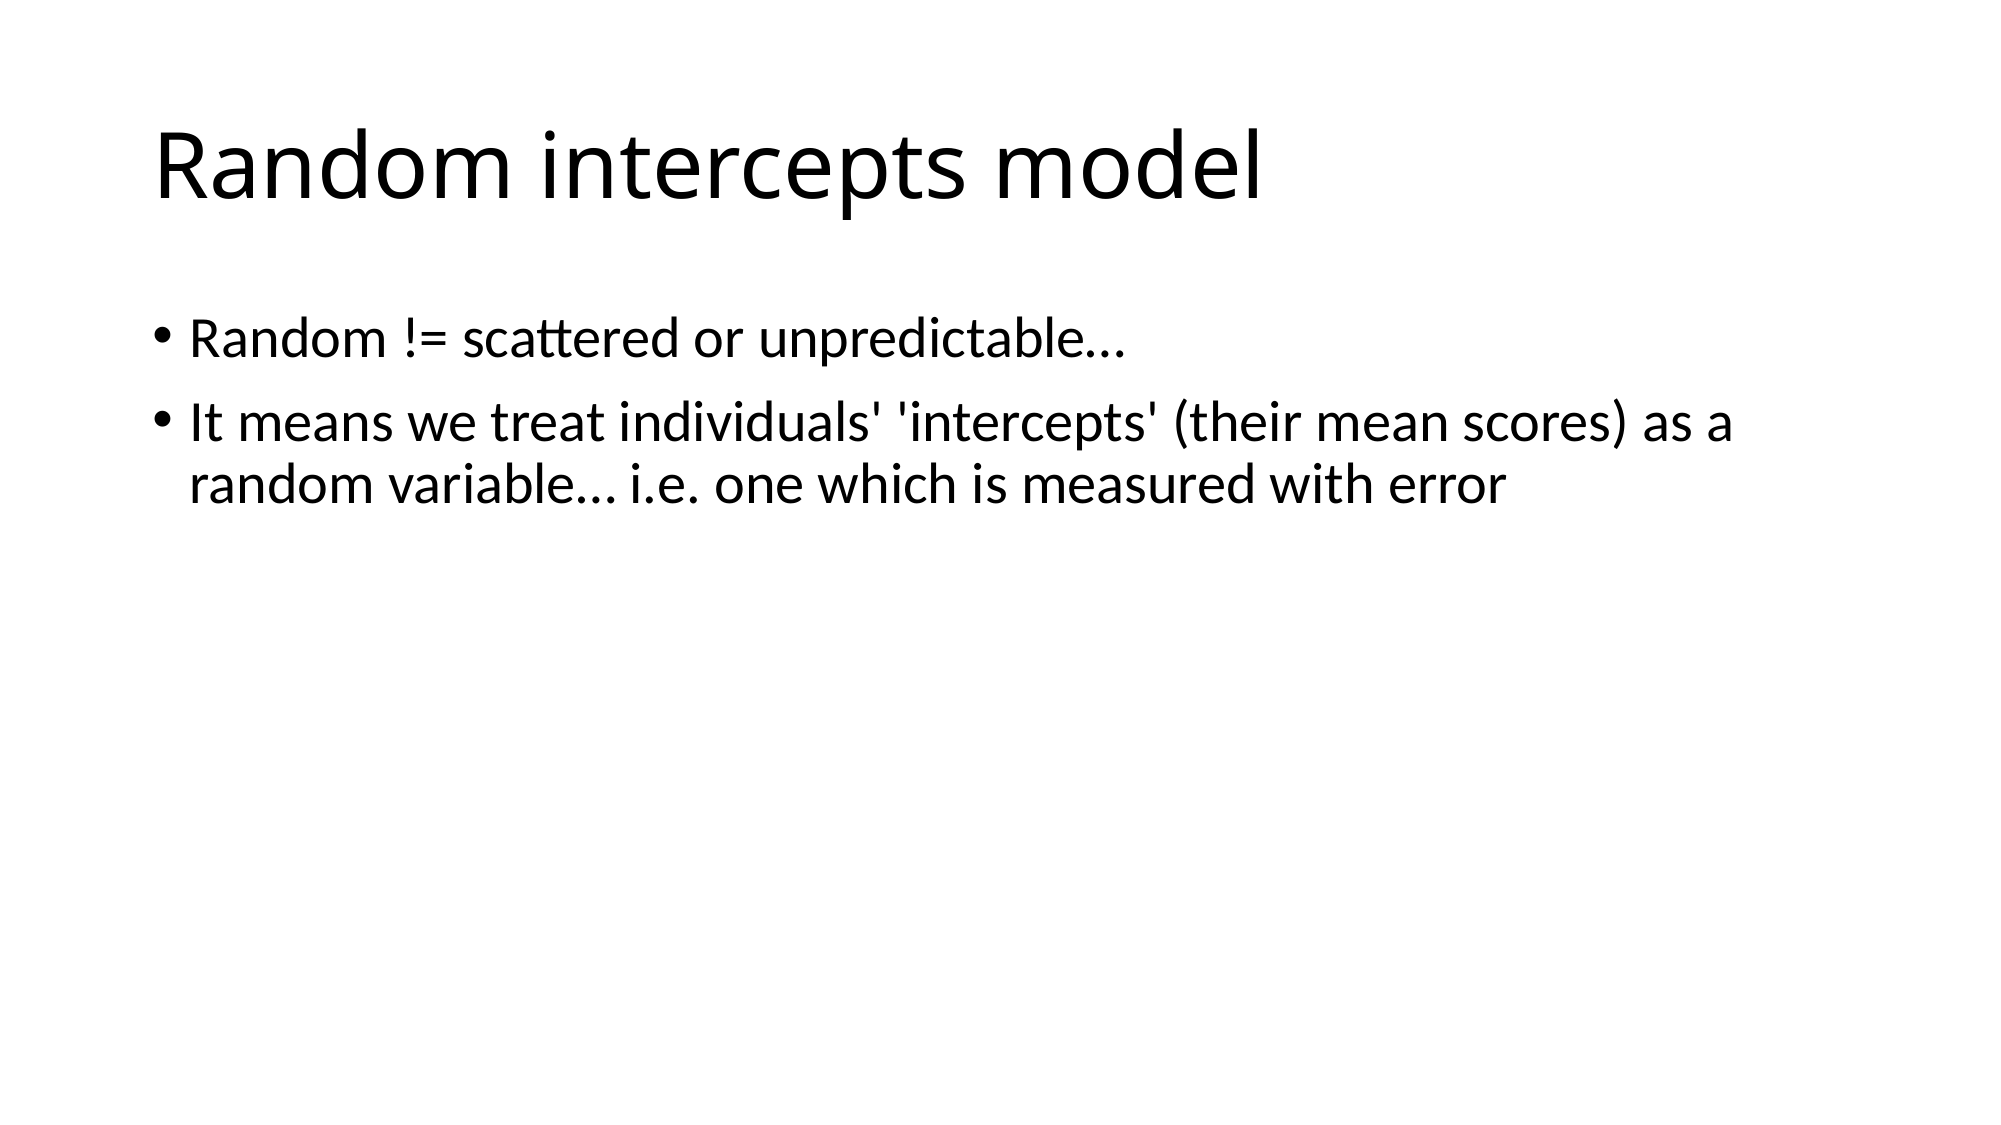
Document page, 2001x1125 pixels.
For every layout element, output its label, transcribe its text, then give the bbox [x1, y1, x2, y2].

list Random != scattered or unpredictable… It means we treat individuals' 'intercepts' (their mean scores) as a random variable… i.e. one which is measured with error [137, 299, 1863, 1014]
title Random intercepts model [137, 59, 1863, 278]
